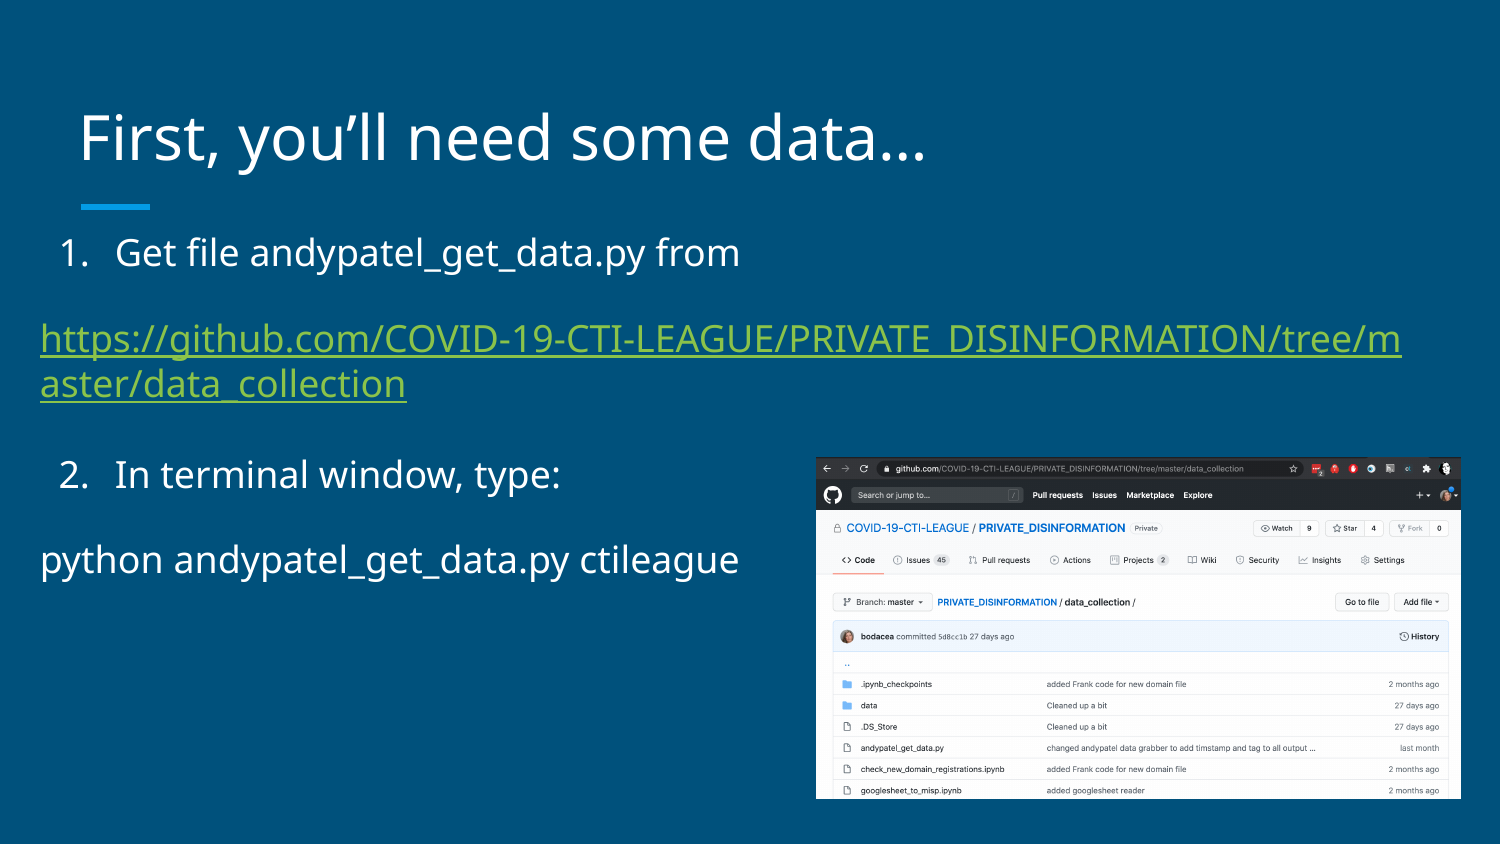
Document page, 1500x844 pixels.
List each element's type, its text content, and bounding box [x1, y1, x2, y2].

picture [817, 458, 1460, 798]
list Get file andypatel_get_data.py from https://github.com/COVID-19-CTI-LEAGUE/PRIVATE_DISINFORMATION/tree/master/data_collection In terminal window, type: python andypatel_get_data.py ctileague [24, 207, 1420, 713]
title First, you’ll need some data… [63, 75, 1437, 188]
